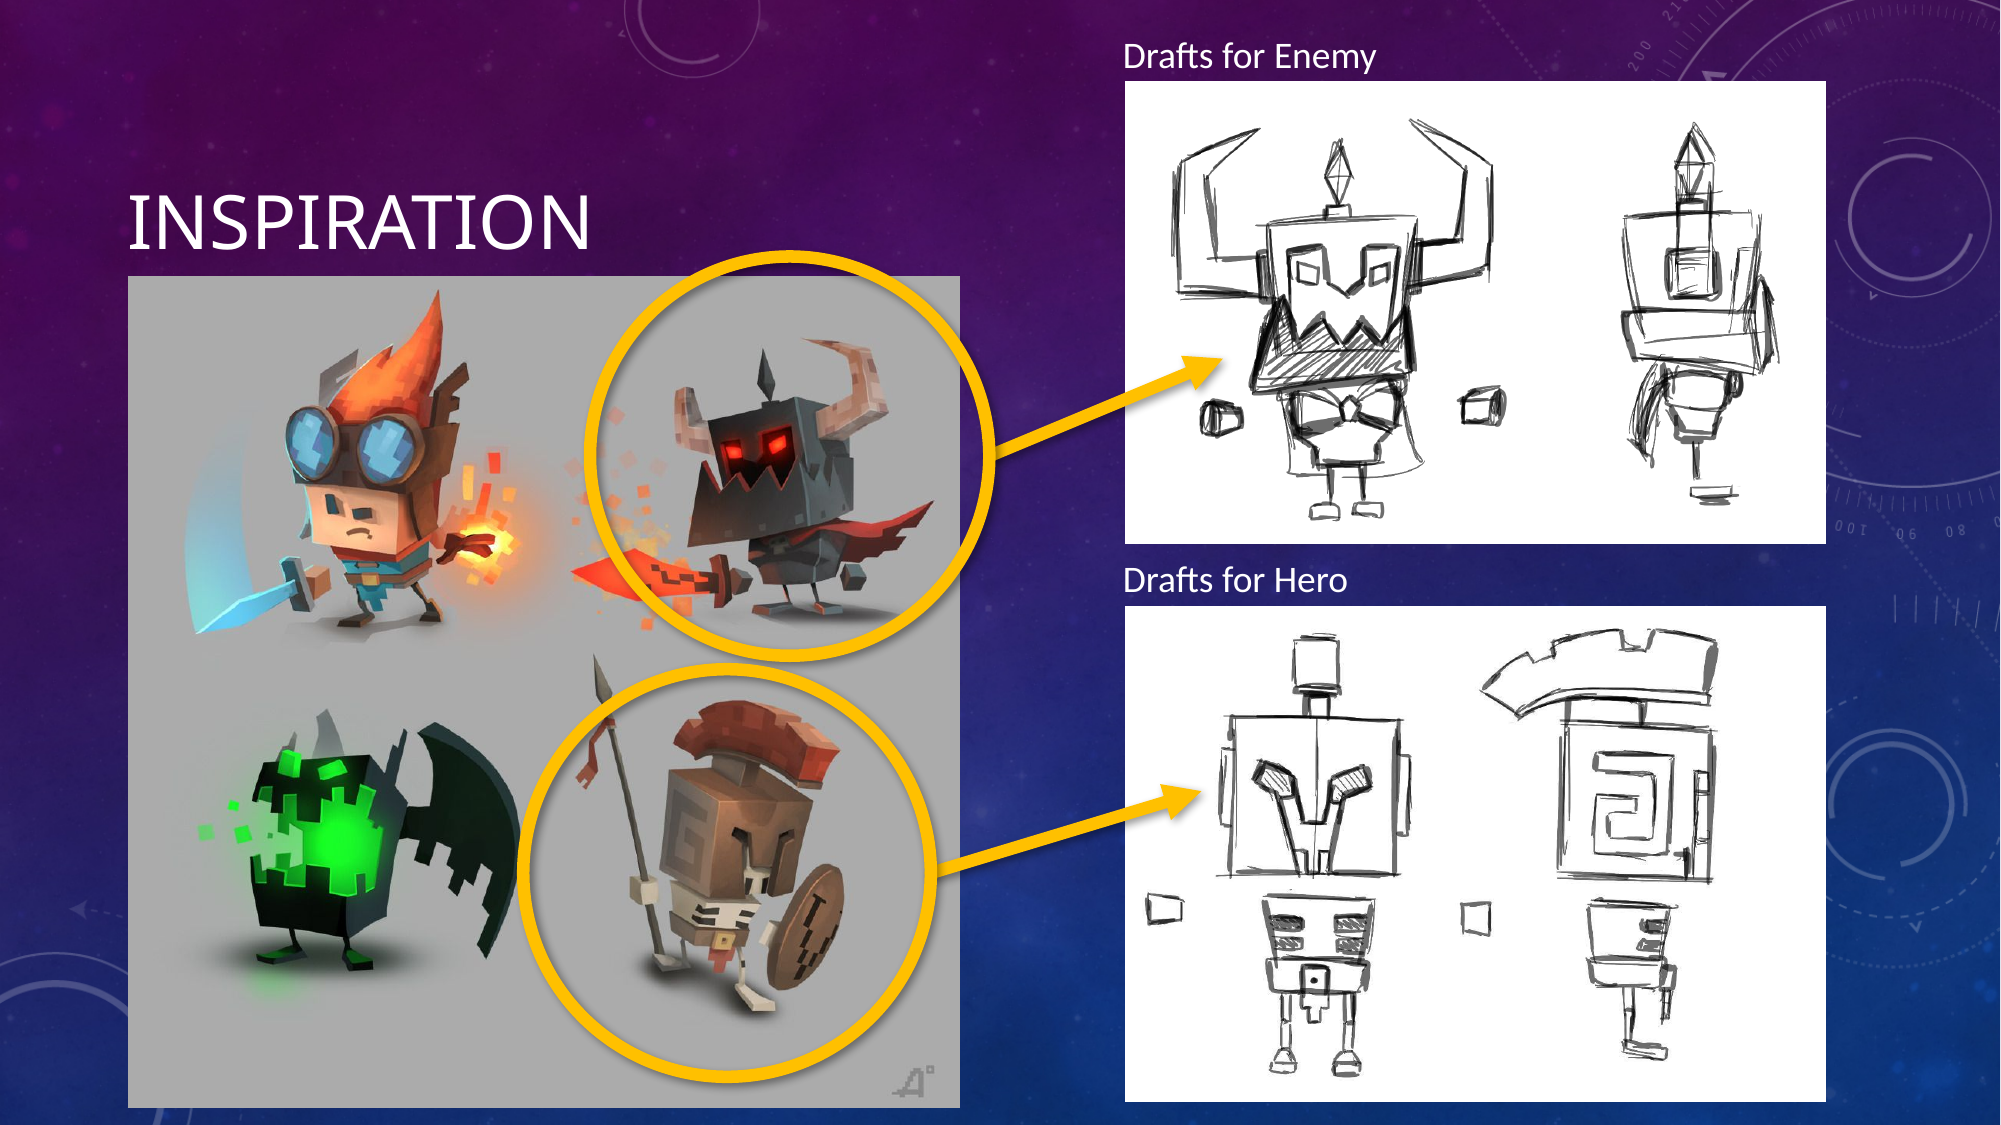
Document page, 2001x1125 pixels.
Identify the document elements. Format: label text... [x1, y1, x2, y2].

text_box [699, 254, 880, 276]
text_box Drafts for Enemy [1108, 23, 1393, 84]
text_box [988, 358, 1224, 457]
title Inspiration [112, 99, 1118, 339]
text_box [965, 357, 991, 555]
picture [0, 0, 2001, 1125]
text_box Drafts for Hero [1108, 547, 1364, 608]
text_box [930, 790, 1202, 874]
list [1124, 605, 1827, 1102]
